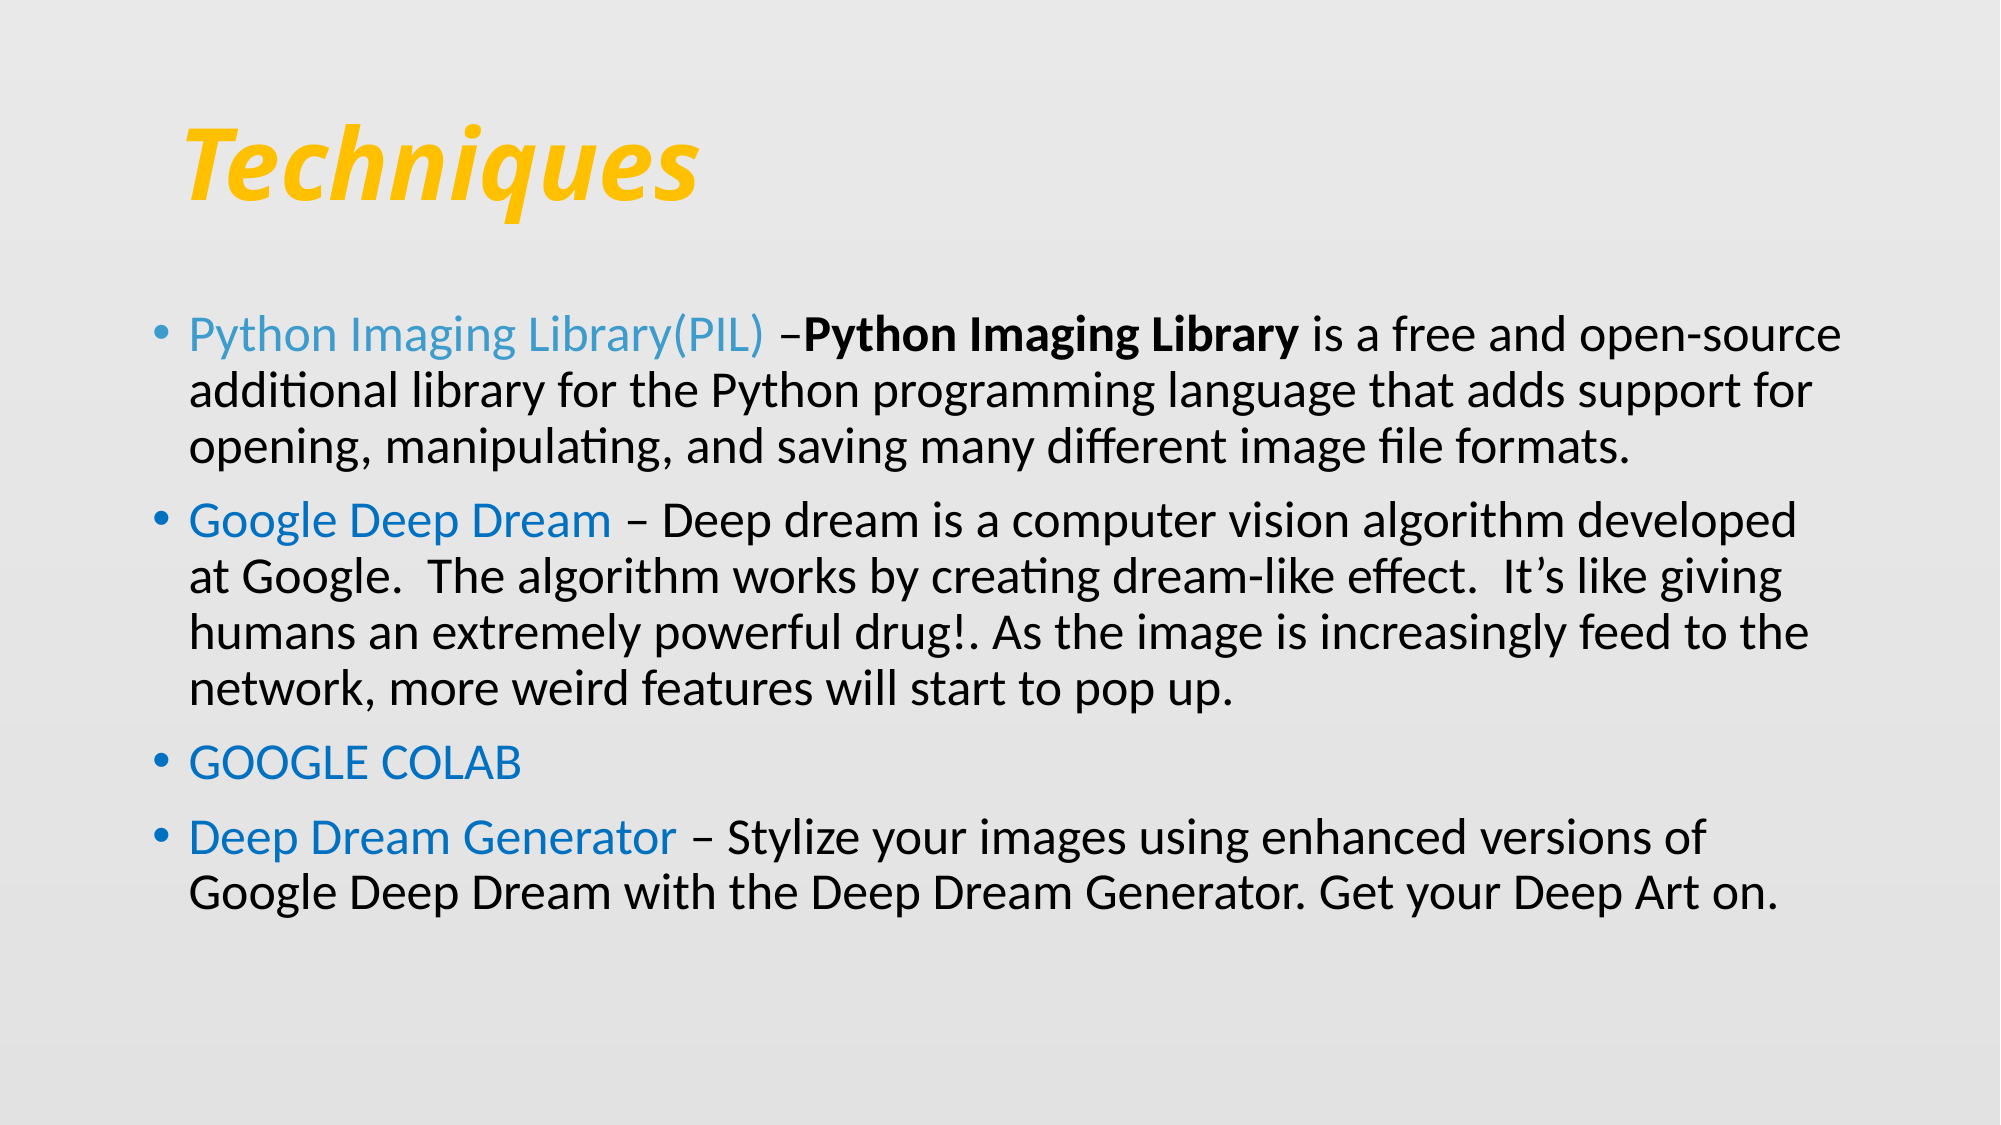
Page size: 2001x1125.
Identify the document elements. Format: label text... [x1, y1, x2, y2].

list Python Imaging Library(PIL) –Python Imaging Library is a free and open-source additional library for the Python programming language that adds support for opening, manipulating, and saving many different image file formats. Google Deep Dream – Deep dream is a computer vision algorithm developed at Google. The algorithm works by creating dream-like effect. It’s like giving humans an extremely powerful drug!. As the image is increasingly feed to the network, more weird features will start to pop up. GOOGLE COLAB Deep Dream Generator – Stylize your images using enhanced versions of Google Deep Dream with the Deep Dream Generator. Get your Deep Art on. [137, 299, 1863, 1014]
title Techniques [137, 59, 1863, 278]
